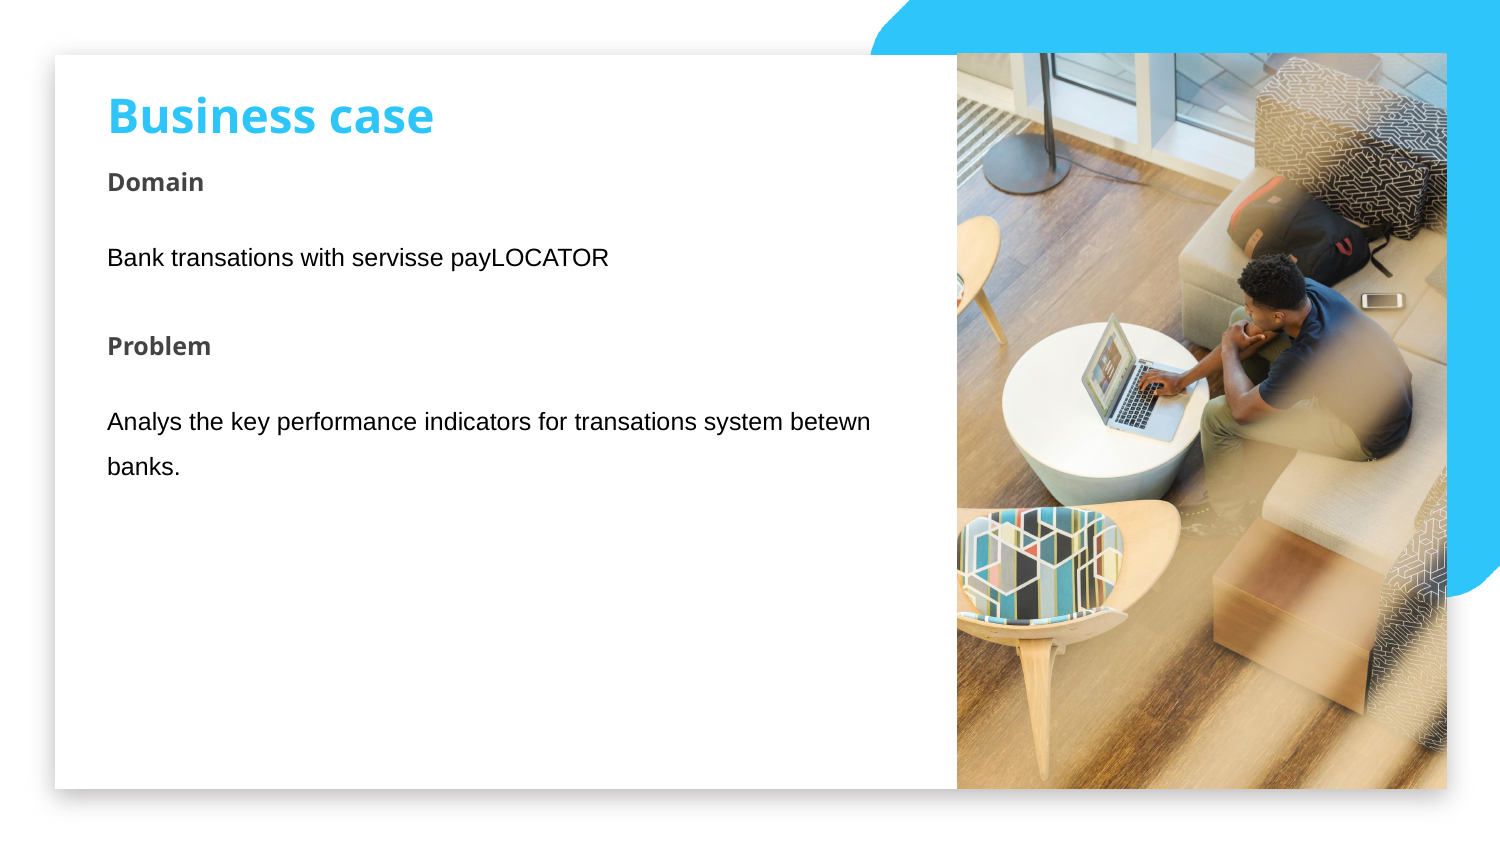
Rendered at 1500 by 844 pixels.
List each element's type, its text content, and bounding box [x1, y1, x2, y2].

text_box Business case [92, 70, 893, 152]
picture [0, 0, 1500, 844]
text_box Domain Bank transations with servisse payLOCATOR Problem Analys the key performance indicators for transations system betewn banks. [92, 151, 911, 730]
